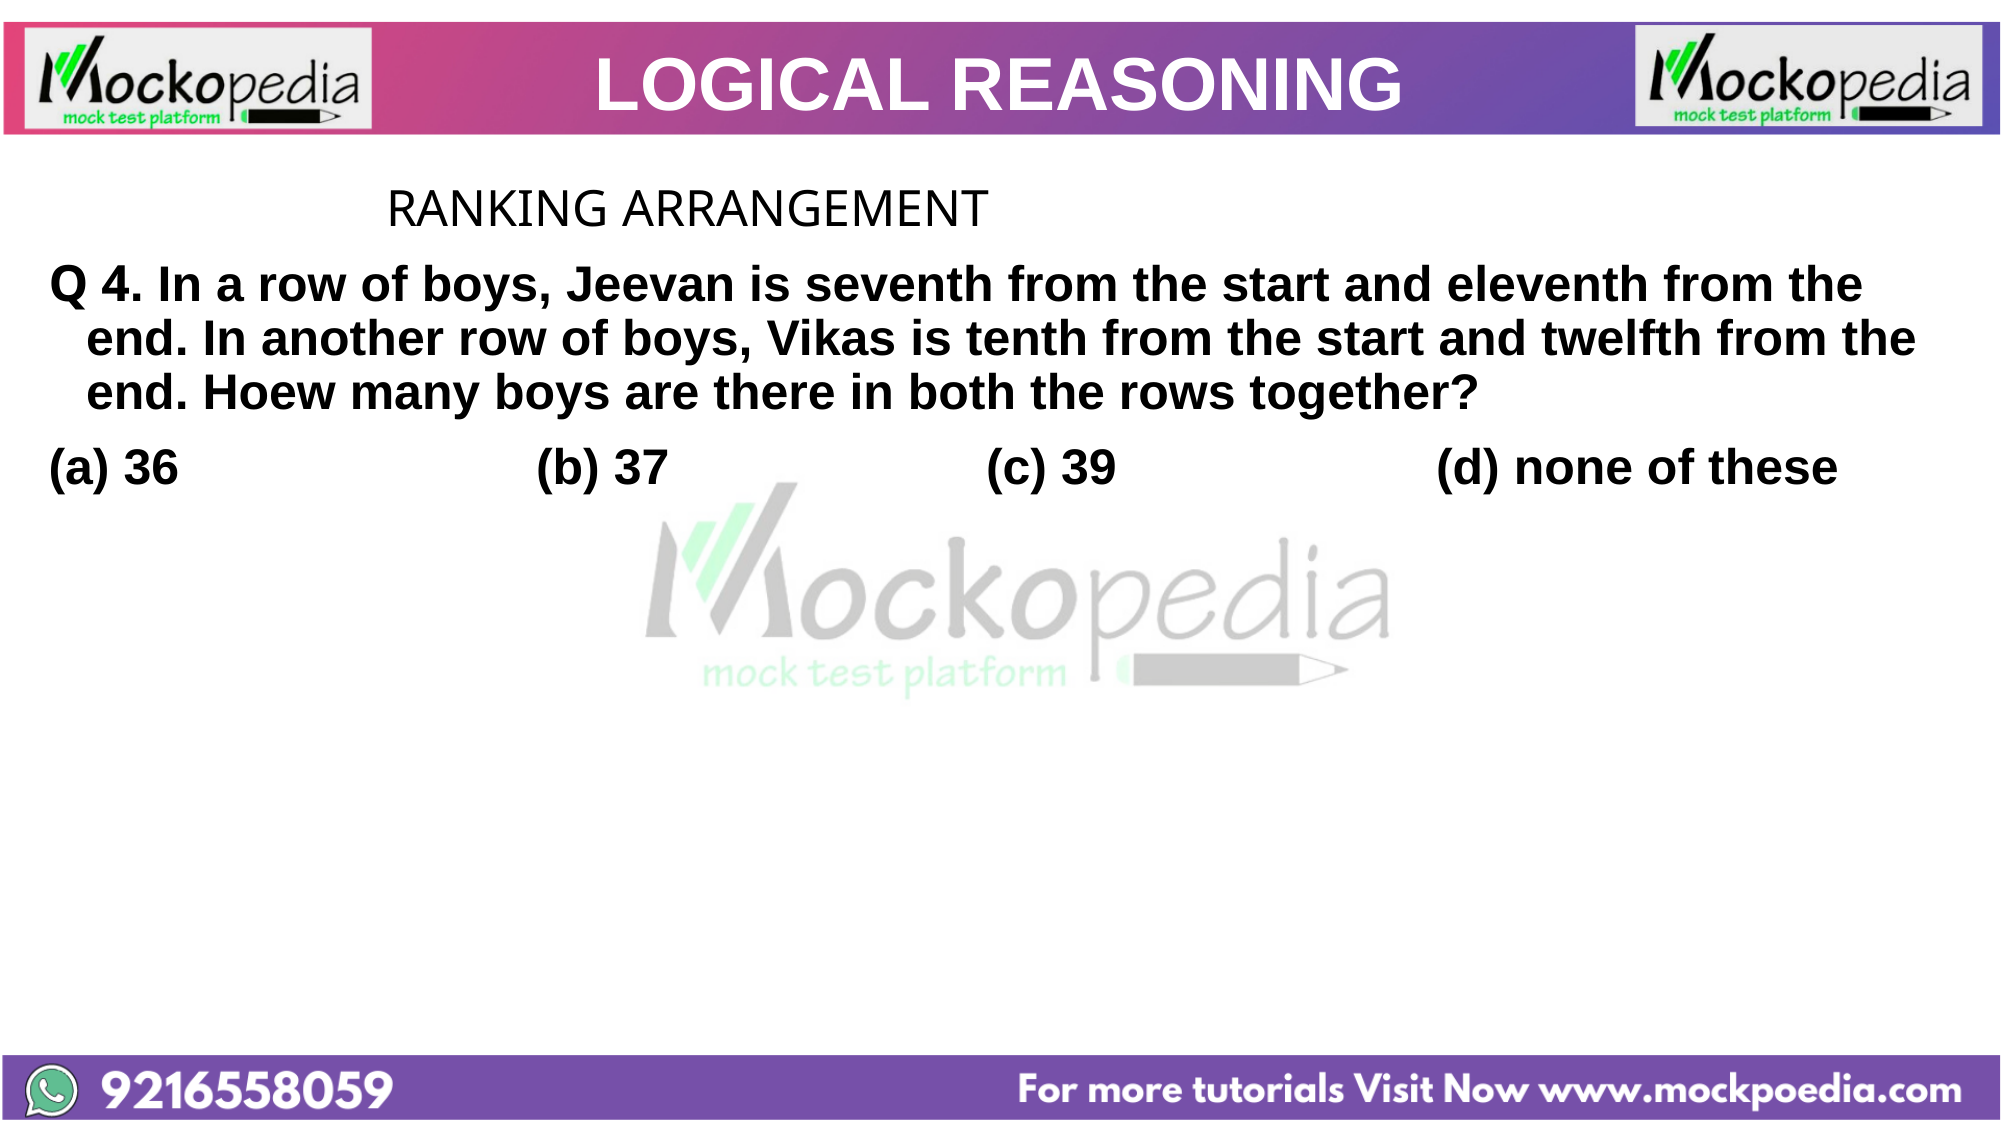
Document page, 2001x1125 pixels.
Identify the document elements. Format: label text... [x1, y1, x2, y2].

title LOGICAL REASONING [41, 31, 1959, 142]
picture [0, 0, 2001, 1125]
list RANKING ARRANGEMENT Q 4. In a row of boys, Jeevan is seventh from the start and eleventh from the end. In another row of boys, Vikas is tenth from the start and twelfth from the end. Hoew many boys are there in both the rows together? (a) 36 (b) 37 (c) 39 (d) none of these [33, 175, 1959, 1053]
